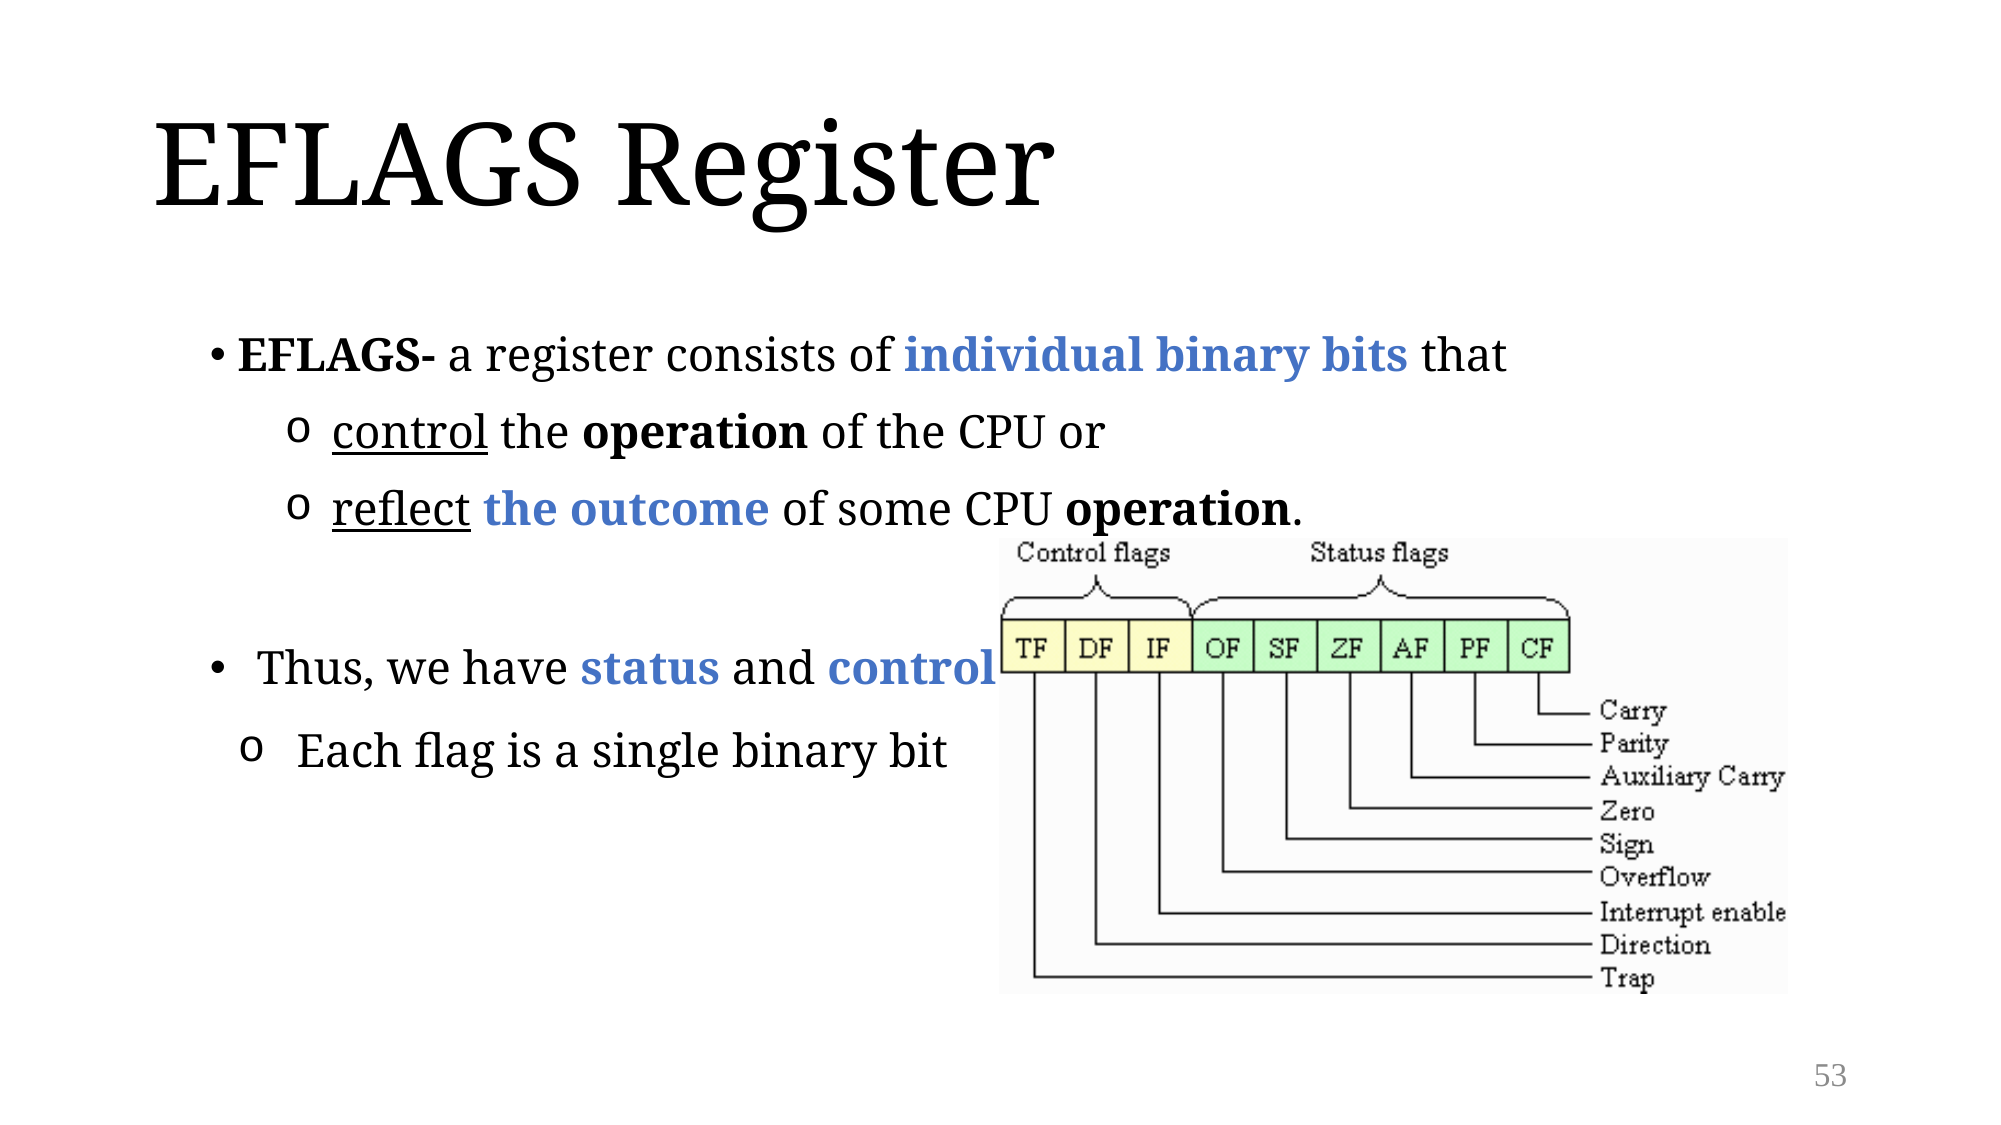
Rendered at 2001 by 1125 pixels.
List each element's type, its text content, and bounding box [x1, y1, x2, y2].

text_box EFLAGS- a register consists of individual binary bits that control the operation of the CPU or reflect the outcome of some CPU operation. Thus, we have status and control flags Each flag is a single binary bit [194, 296, 1845, 897]
slide_number 53 [1412, 1042, 1863, 1103]
picture [999, 538, 1788, 994]
title EFLAGS Register [137, 59, 1863, 278]
